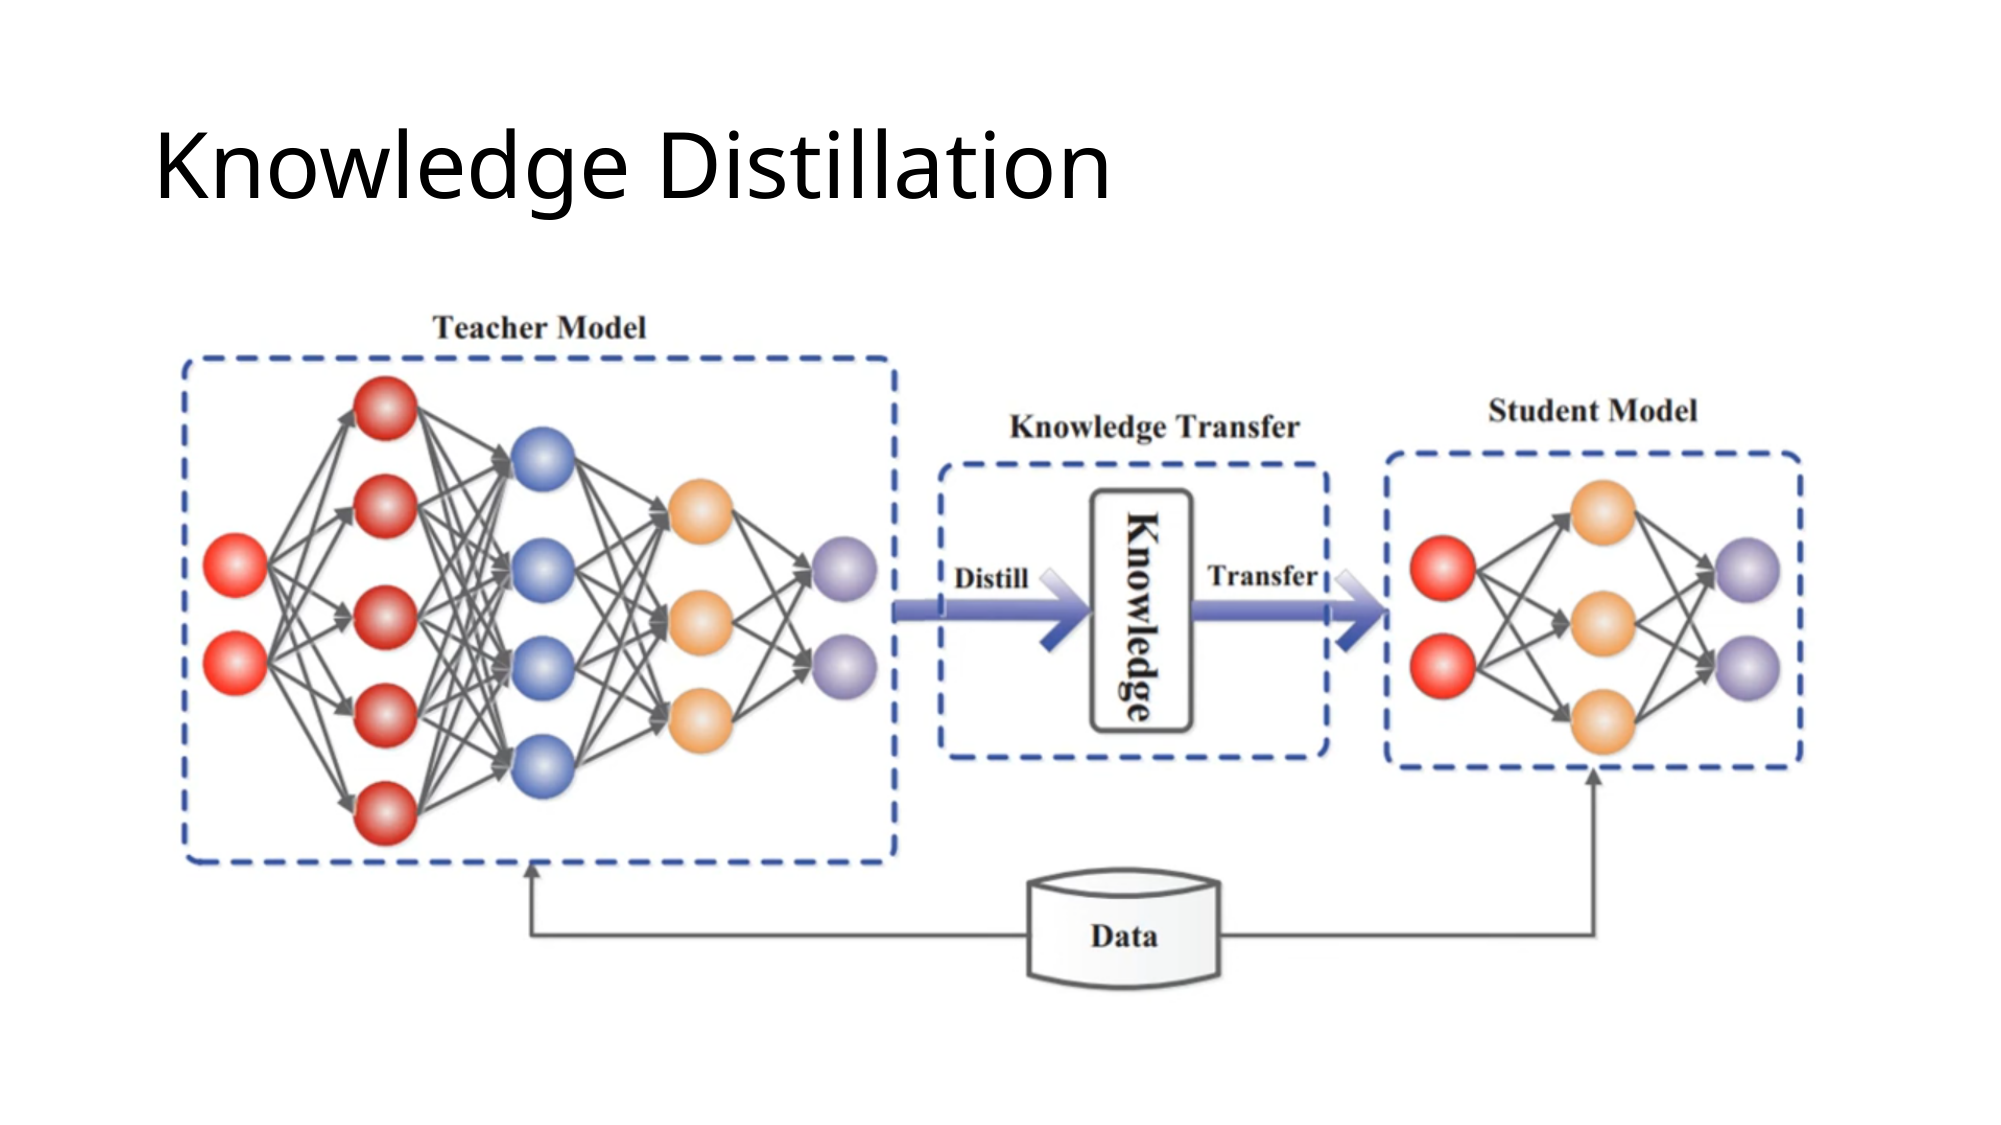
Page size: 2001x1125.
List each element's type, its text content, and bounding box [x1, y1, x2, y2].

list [172, 299, 1828, 1014]
title Knowledge Distillation [137, 59, 1863, 278]
